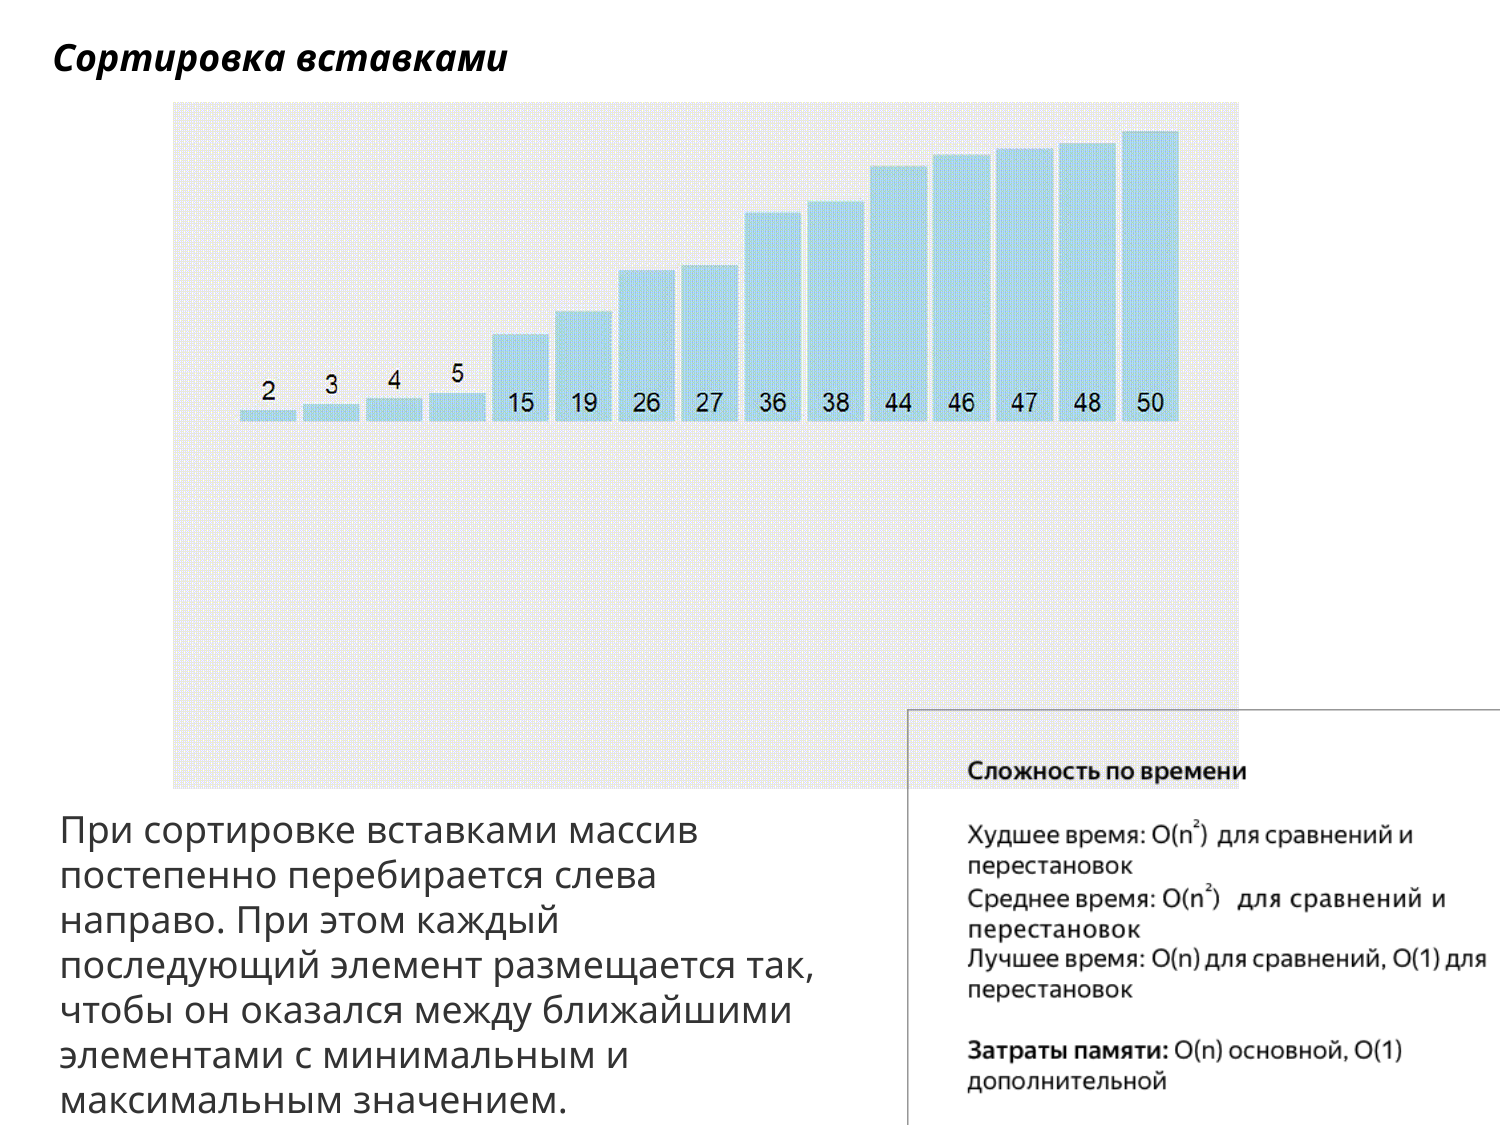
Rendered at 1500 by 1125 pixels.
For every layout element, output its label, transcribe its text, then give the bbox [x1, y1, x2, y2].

picture [173, 102, 1500, 1125]
text_box Сортировка вставками [37, 26, 524, 132]
text_box При сортировке вставками массив постепенно перебирается слева направо. При этом каждый последующий элемент размещается так, чтобы он оказался между ближайшими элементами с минимальным и максимальным значением. [44, 798, 835, 1125]
